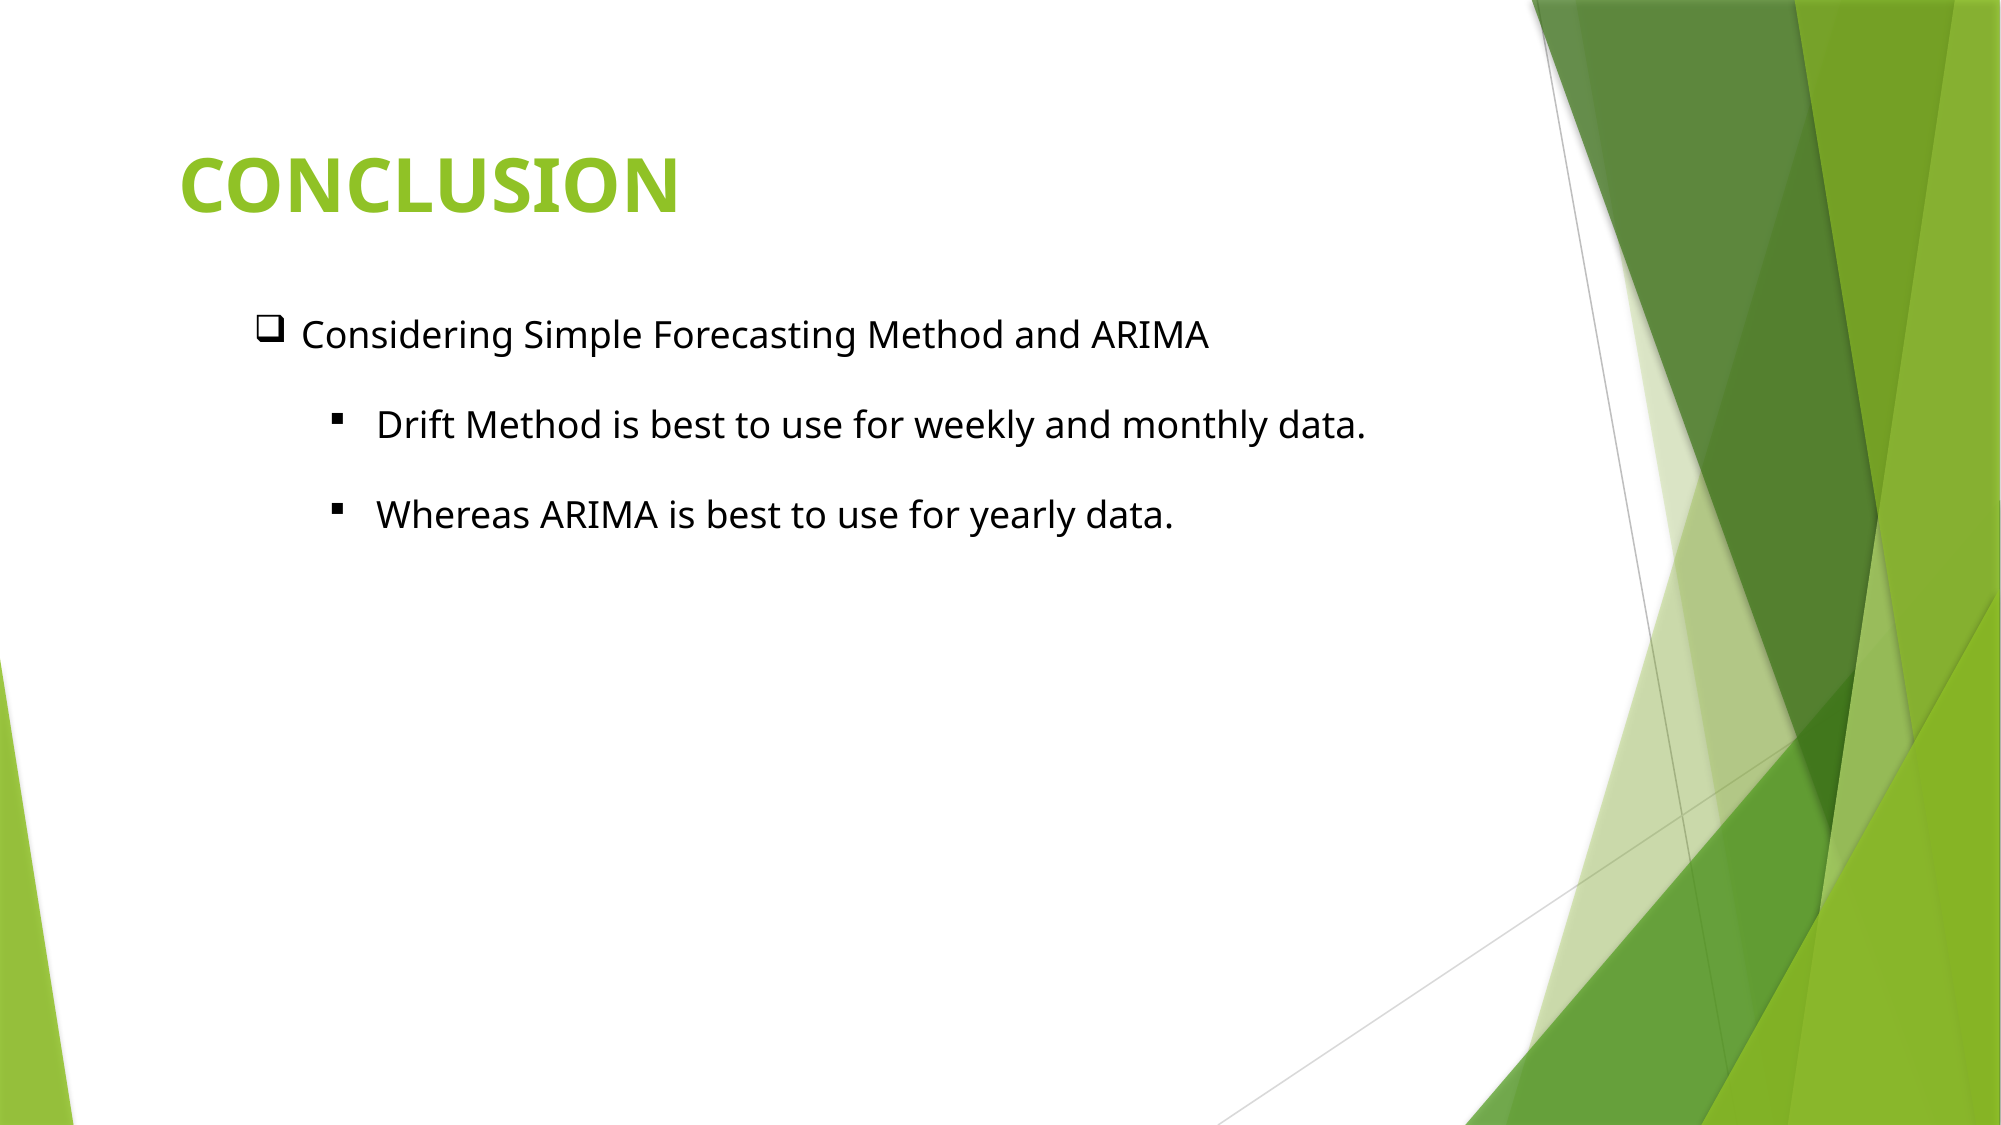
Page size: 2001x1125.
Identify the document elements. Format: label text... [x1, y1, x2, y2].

text_box CONCLUSION [163, 129, 698, 235]
text_box Considering Simple Forecasting Method and ARIMA Drift Method is best to use for weekly and monthly data. Whereas ARIMA is best to use for yearly data. [239, 303, 1453, 544]
